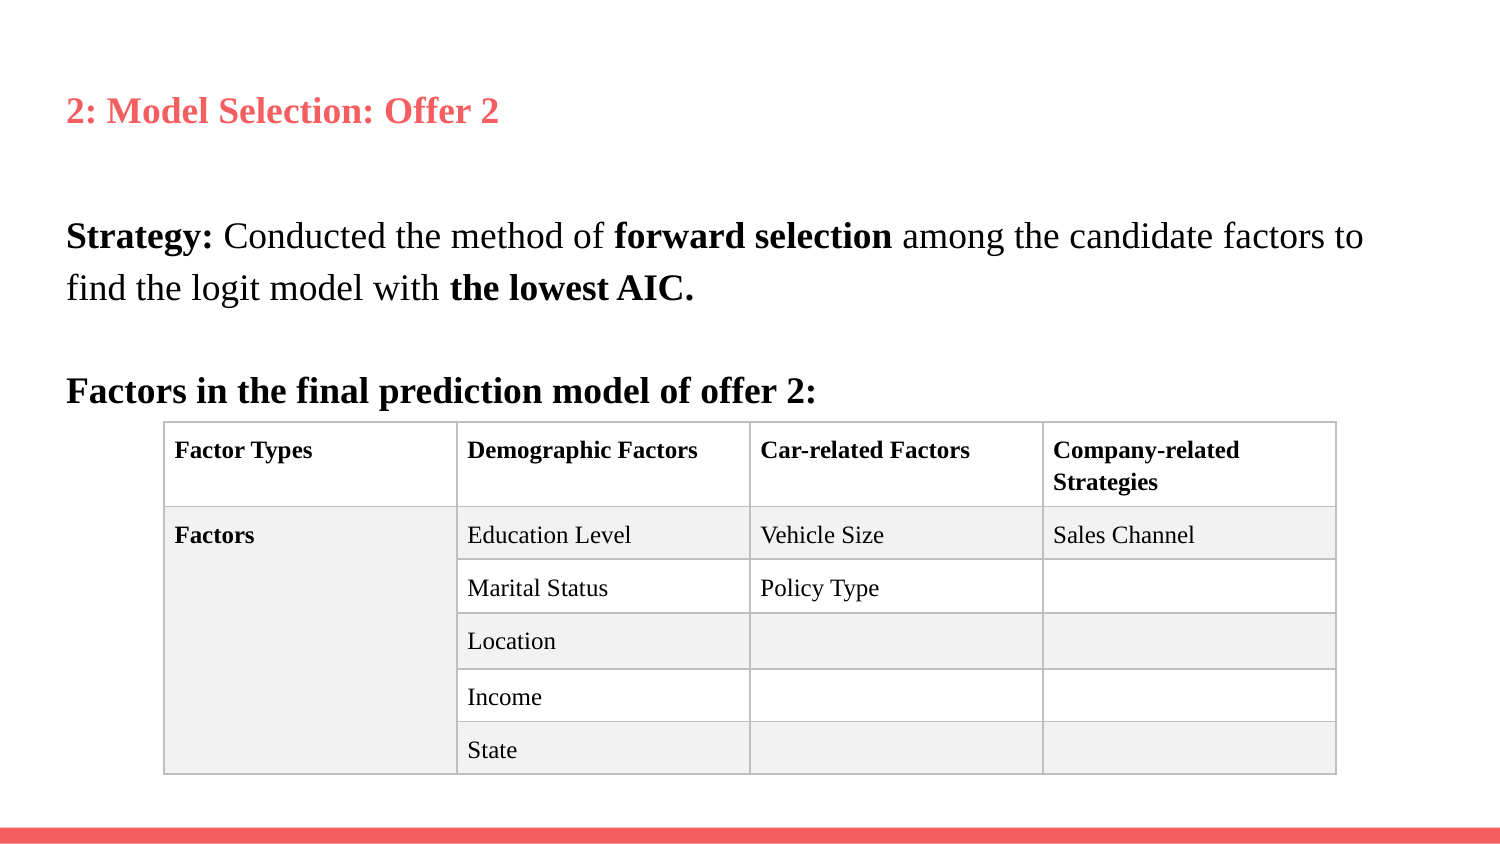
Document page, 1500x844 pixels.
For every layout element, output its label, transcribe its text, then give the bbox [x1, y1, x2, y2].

table_cell Income [458, 670, 749, 721]
table_cell [1044, 614, 1335, 668]
table_cell Marital Status [458, 560, 749, 612]
table_cell [1044, 722, 1335, 773]
table_cell Factors [165, 507, 456, 773]
table_header Company-related Strategies [1044, 423, 1335, 506]
table_cell [751, 614, 1042, 668]
table_cell [1044, 560, 1335, 612]
table_cell Education Level [458, 507, 749, 558]
table_header Car-related Factors [751, 423, 1042, 506]
table_cell Policy Type [751, 560, 1042, 612]
title 2: Model Selection: Offer 2 [51, 64, 1449, 167]
table_cell Vehicle Size [751, 507, 1042, 558]
table_header Demographic Factors [458, 423, 749, 506]
table_cell [751, 722, 1042, 773]
list Strategy: Conducted the method of forward selection among the candidate factors to find the logit model with the lowest AIC. Factors in the final prediction model of offer 2: [51, 189, 1449, 750]
table_cell [1044, 670, 1335, 721]
table_header Factor Types [165, 423, 456, 506]
table_cell Sales Channel [1044, 507, 1335, 558]
table_cell [751, 670, 1042, 721]
table_cell Location [458, 614, 749, 668]
table_cell State [458, 722, 749, 773]
